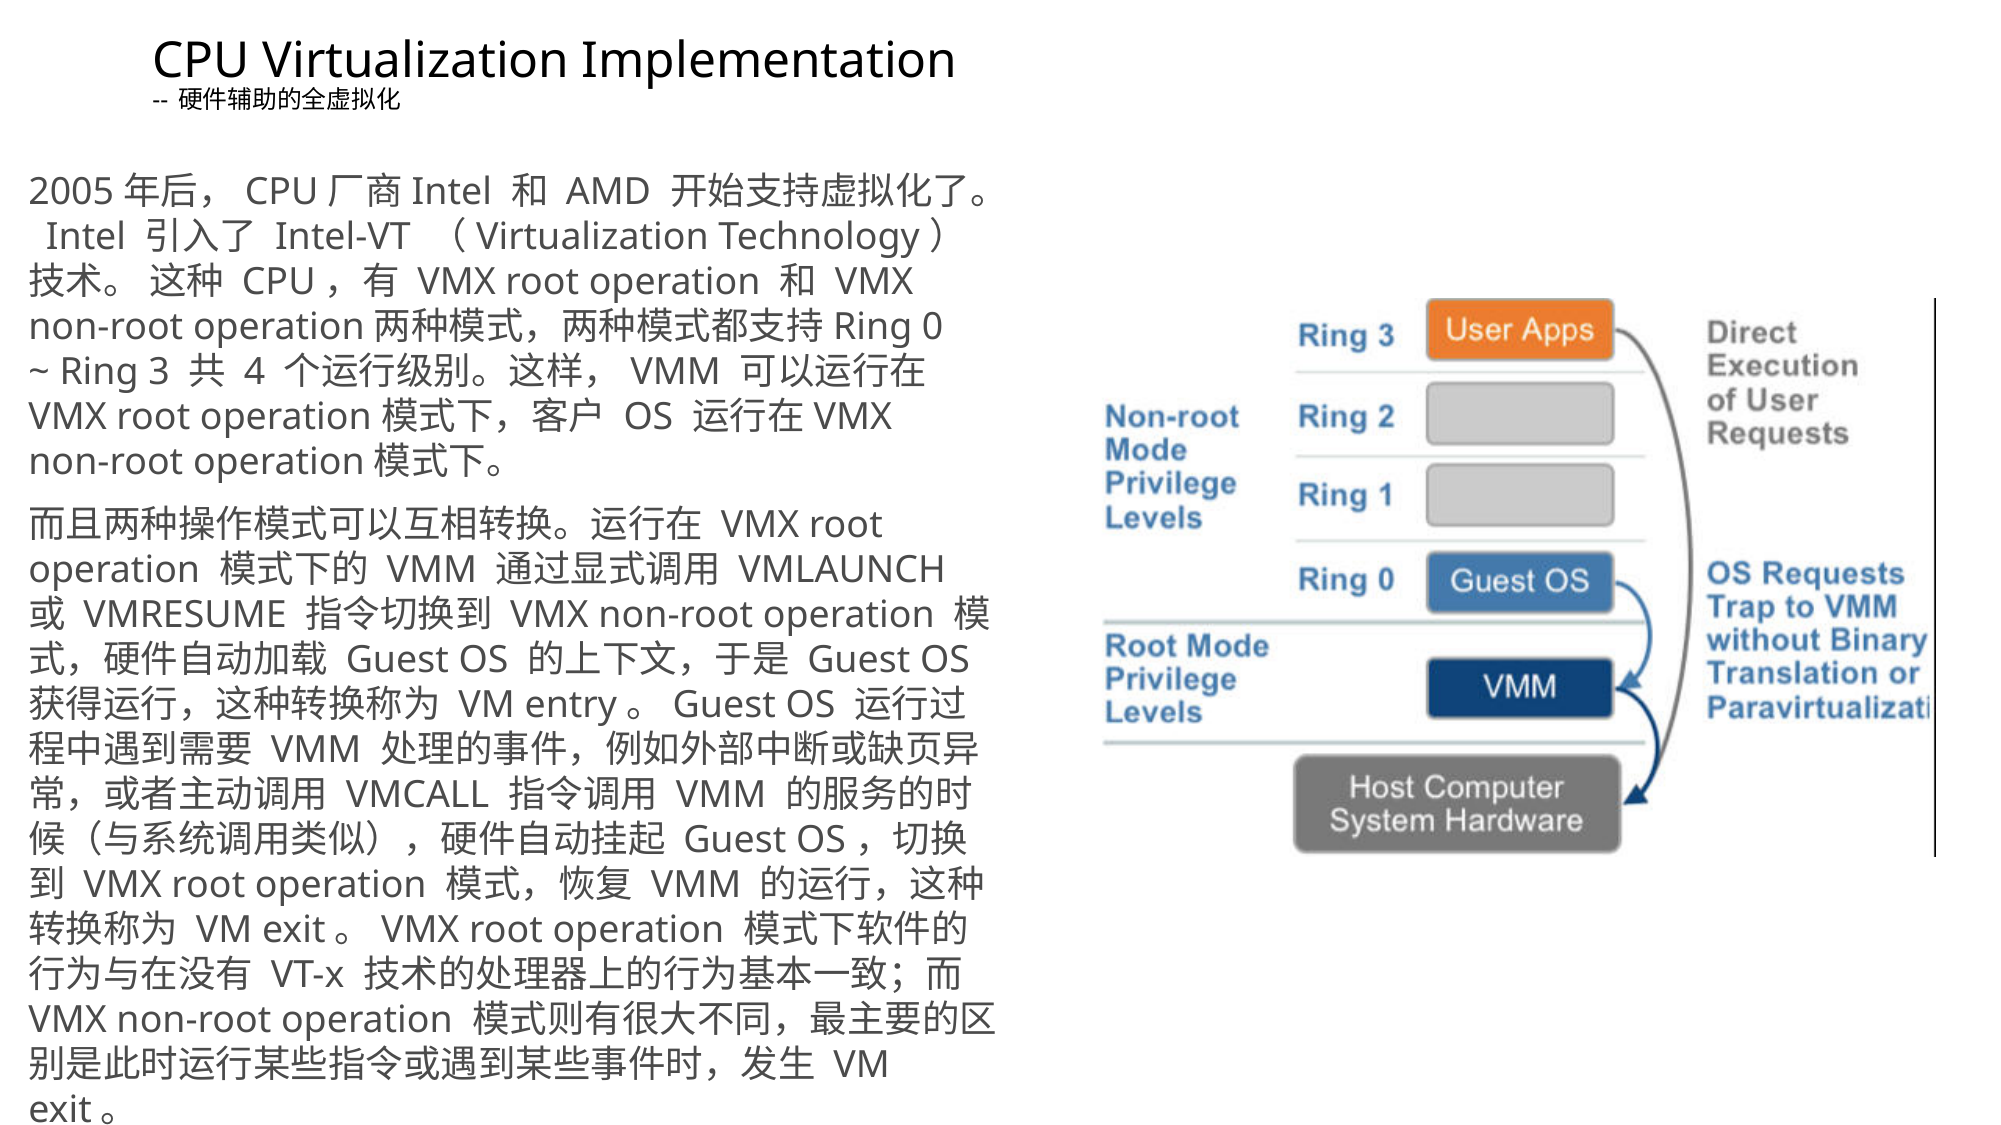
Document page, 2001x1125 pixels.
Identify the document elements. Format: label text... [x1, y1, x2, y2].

text_box 2005年后，CPU厂商Intel 和 AMD 开始支持虚拟化了。 Intel 引入了 Intel-VT （Virtualization Technology）技术。 这种 CPU，有 VMX root operation 和 VMX non-root operation两种模式，两种模式都支持Ring 0 ~ Ring 3 共 4 个运行级别。这样，VMM 可以运行在 VMX root operation模式下，客户 OS 运行在VMX non-root operation模式下。 [13, 159, 986, 490]
text_box 而且两种操作模式可以互相转换。运行在 VMX root operation 模式下的 VMM 通过显式调用 VMLAUNCH 或 VMRESUME 指令切换到 VMX non-root operation 模式，硬件自动加载 Guest OS 的上下文，于是 Guest OS 获得运行，这种转换称为 VM entry。Guest OS 运行过程中遇到需要 VMM 处理的事件，例如外部中断或缺页异常，或者主动调用 VMCALL 指令调用 VMM 的服务的时候（与系统调用类似），硬件自动挂起 Guest OS，切换到 VMX root operation 模式，恢复 VMM 的运行，这种转换称为 VM exit。VMX root operation 模式下软件的行为与在没有 VT-x 技术的处理器上的行为基本一致；而VMX non-root operation 模式则有很大不同，最主要的区别是此时运行某些指令或遇到某些事件时，发生 VM exit。 [13, 493, 1014, 1125]
picture [1090, 298, 1936, 857]
title CPU Virtualization Implementation -- 硬件辅助的全虚拟化 [137, 26, 1863, 123]
